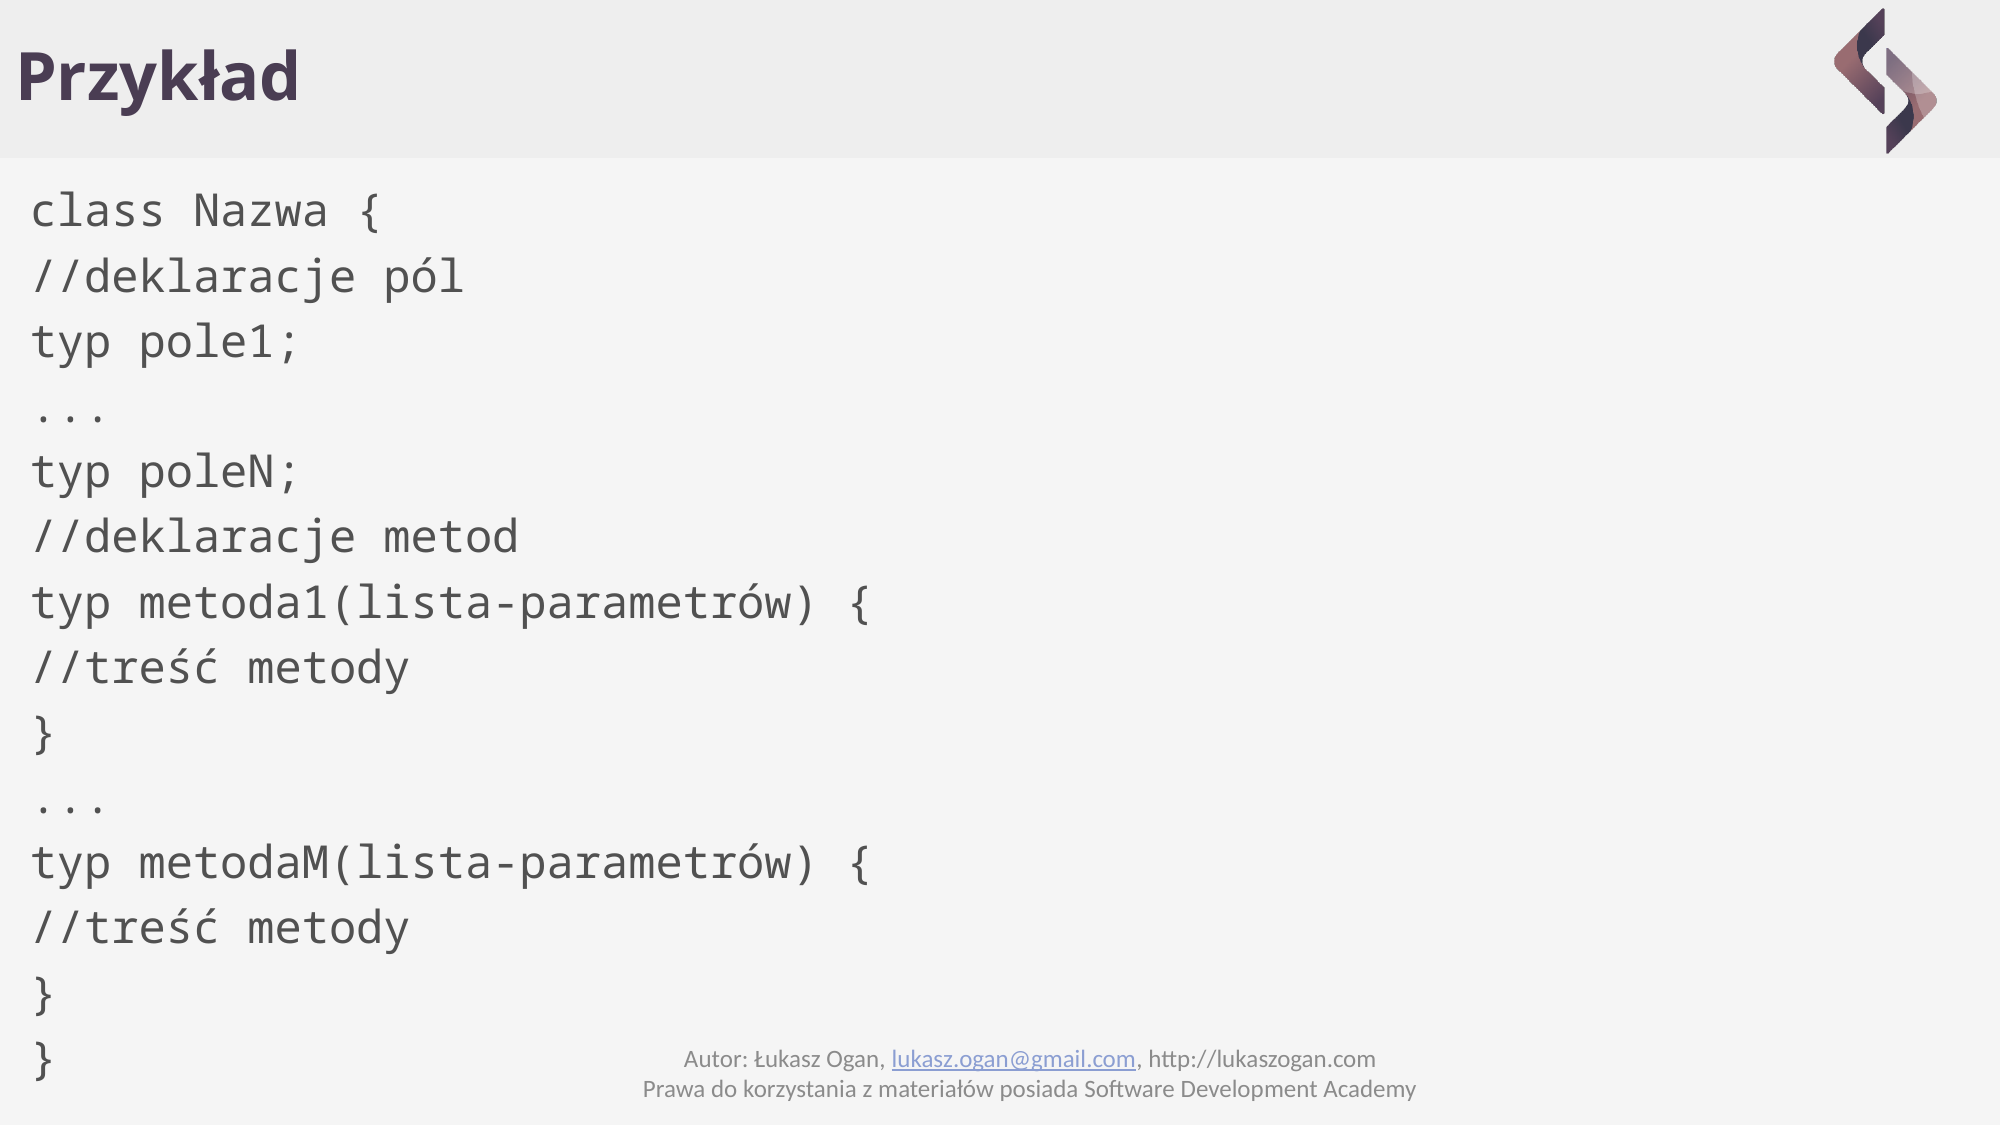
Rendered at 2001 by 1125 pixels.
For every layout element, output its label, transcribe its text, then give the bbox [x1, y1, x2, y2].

list class Nazwa { //deklaracje pól typ pole1; ... typ poleN; //deklaracje metod typ metoda1(lista-parametrów) { //treść metody } ... typ metodaM(lista-parametrów) { //treść metody } } [14, 180, 1740, 1095]
picture [1787, 0, 2001, 166]
footer Autor: Łukasz Ogan, lukasz.ogan@gmail.com, http://lukaszogan.com Prawa do korzystania z materiałów posiada Software Development Academy [556, 1042, 1505, 1103]
title Przykład [0, 0, 1788, 158]
